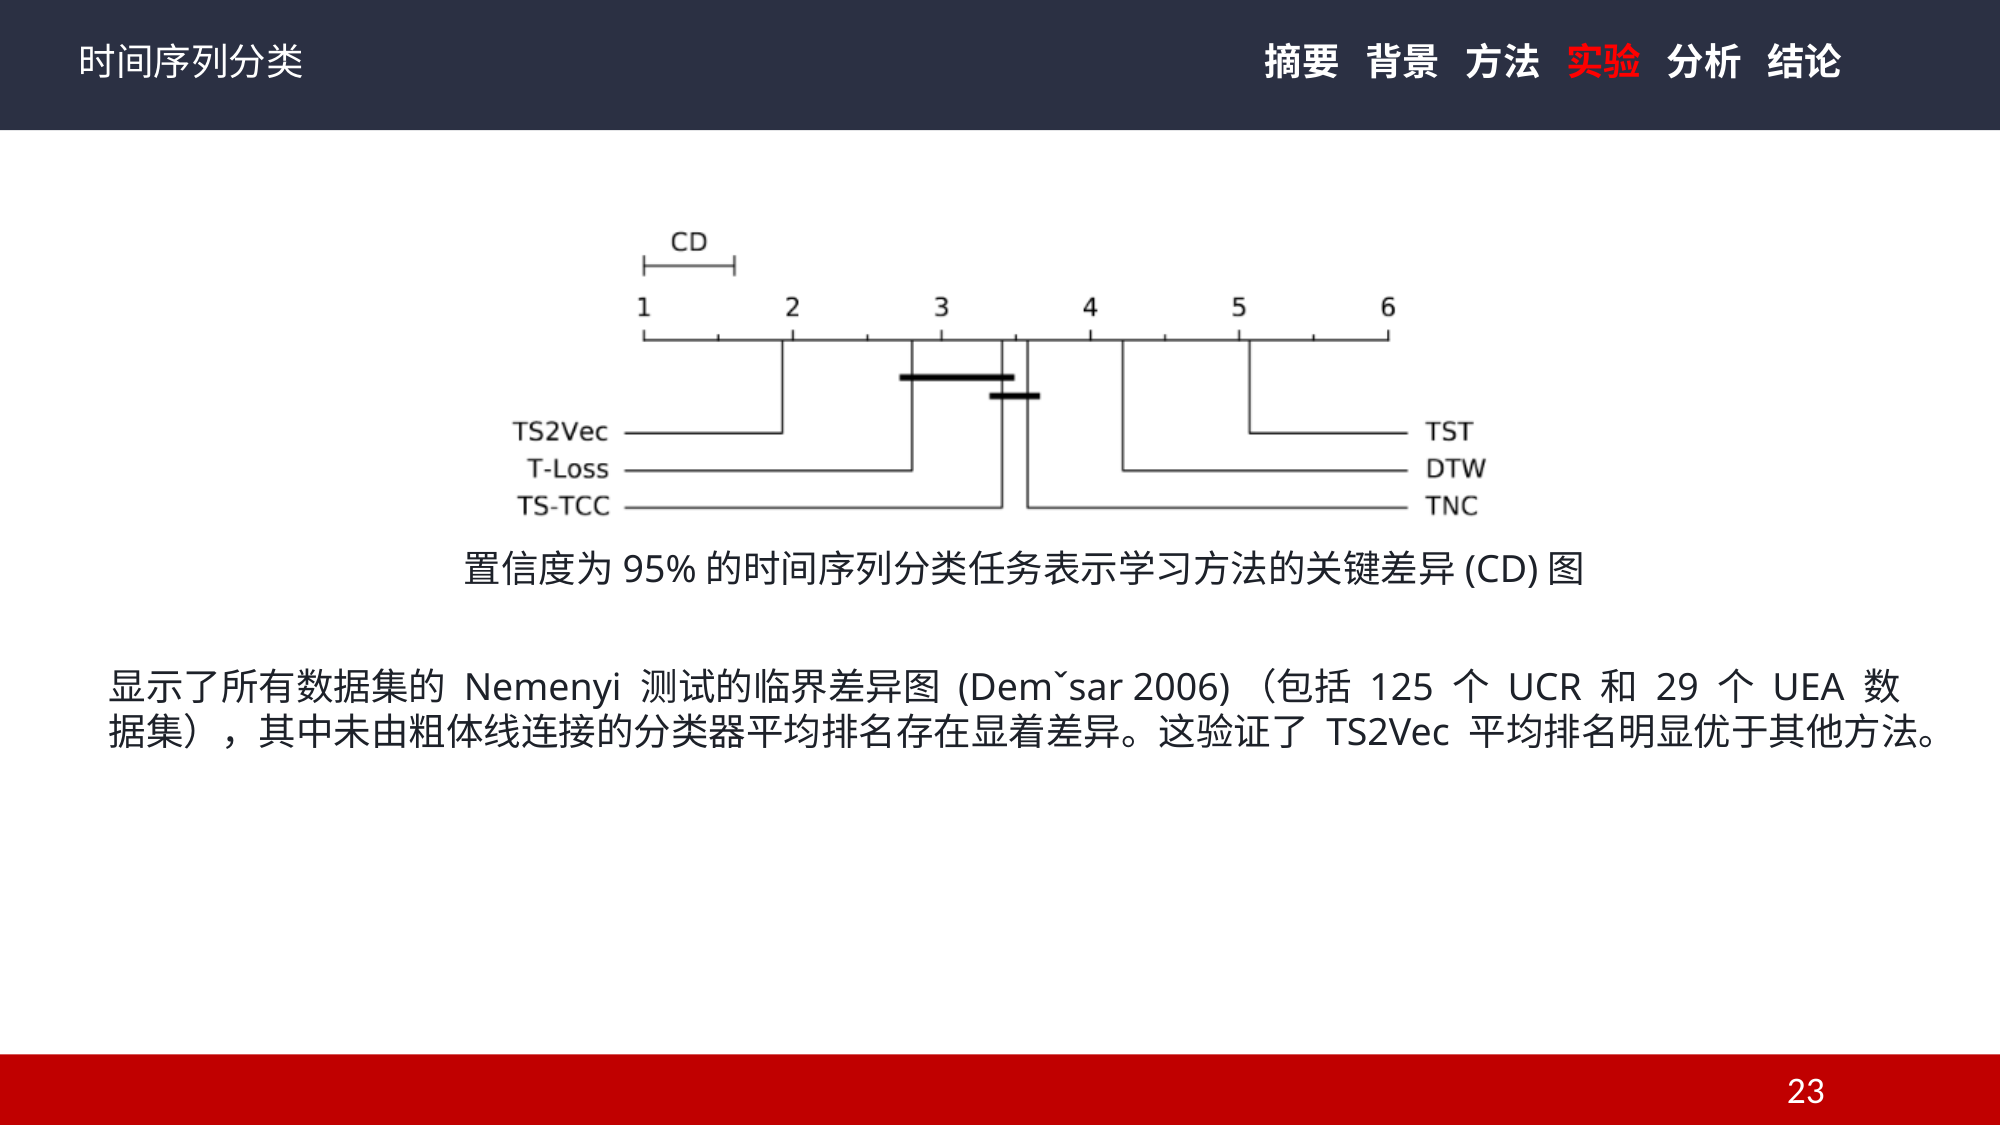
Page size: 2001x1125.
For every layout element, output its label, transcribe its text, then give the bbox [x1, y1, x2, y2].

text_box 置信度为95%的时间序列分类任务表示学习方法的关键差异(CD)图 [448, 537, 1679, 598]
text_box 显示了所有数据集的 Nemenyi 测试的临界差异图 (Demˇsar 2006)（包括 125 个 UCR 和 29 个 UEA 数据集），其中未由粗体线连接的分类器平均排名存在显着差异。这验证了 TS2Vec 平均排名明显优于其他方法。 [93, 655, 1950, 760]
text_box 摘要 背景 方法 实验 分析 结论 [1250, 30, 1924, 91]
picture [489, 222, 1512, 538]
text_box 时间序列分类 [64, 30, 1064, 91]
slide_number 23 [1389, 1058, 1840, 1119]
